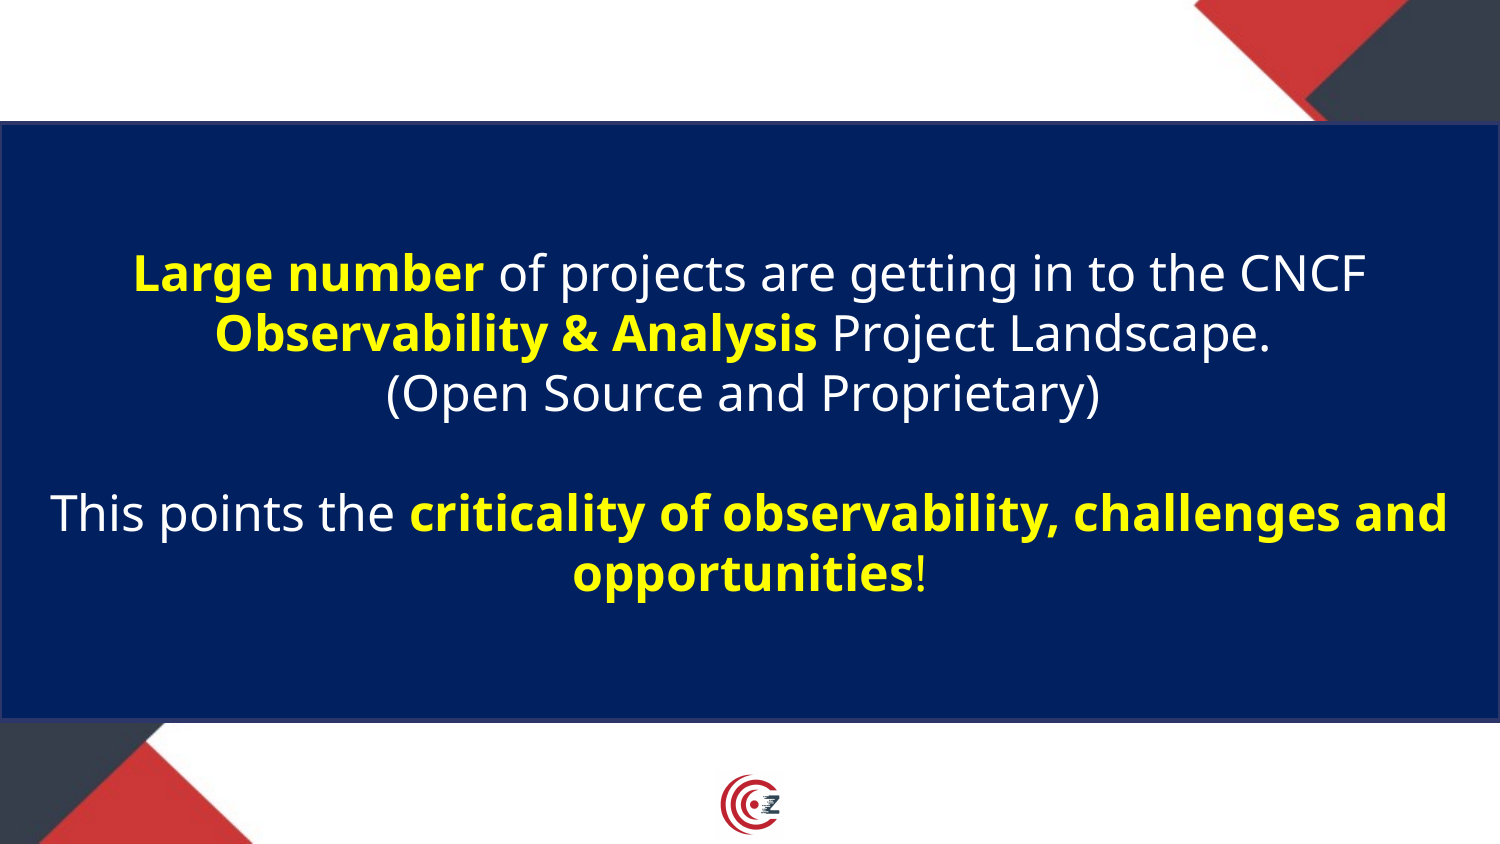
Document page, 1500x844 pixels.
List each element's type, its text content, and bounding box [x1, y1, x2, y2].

picture [0, 0, 1500, 123]
picture [0, 721, 1500, 844]
text_box Large number of projects are getting in to the CNCF Observability & Analysis Project Landscape. (Open Source and Proprietary) This points the criticality of observability, challenges and opportunities! [0, 123, 1500, 721]
